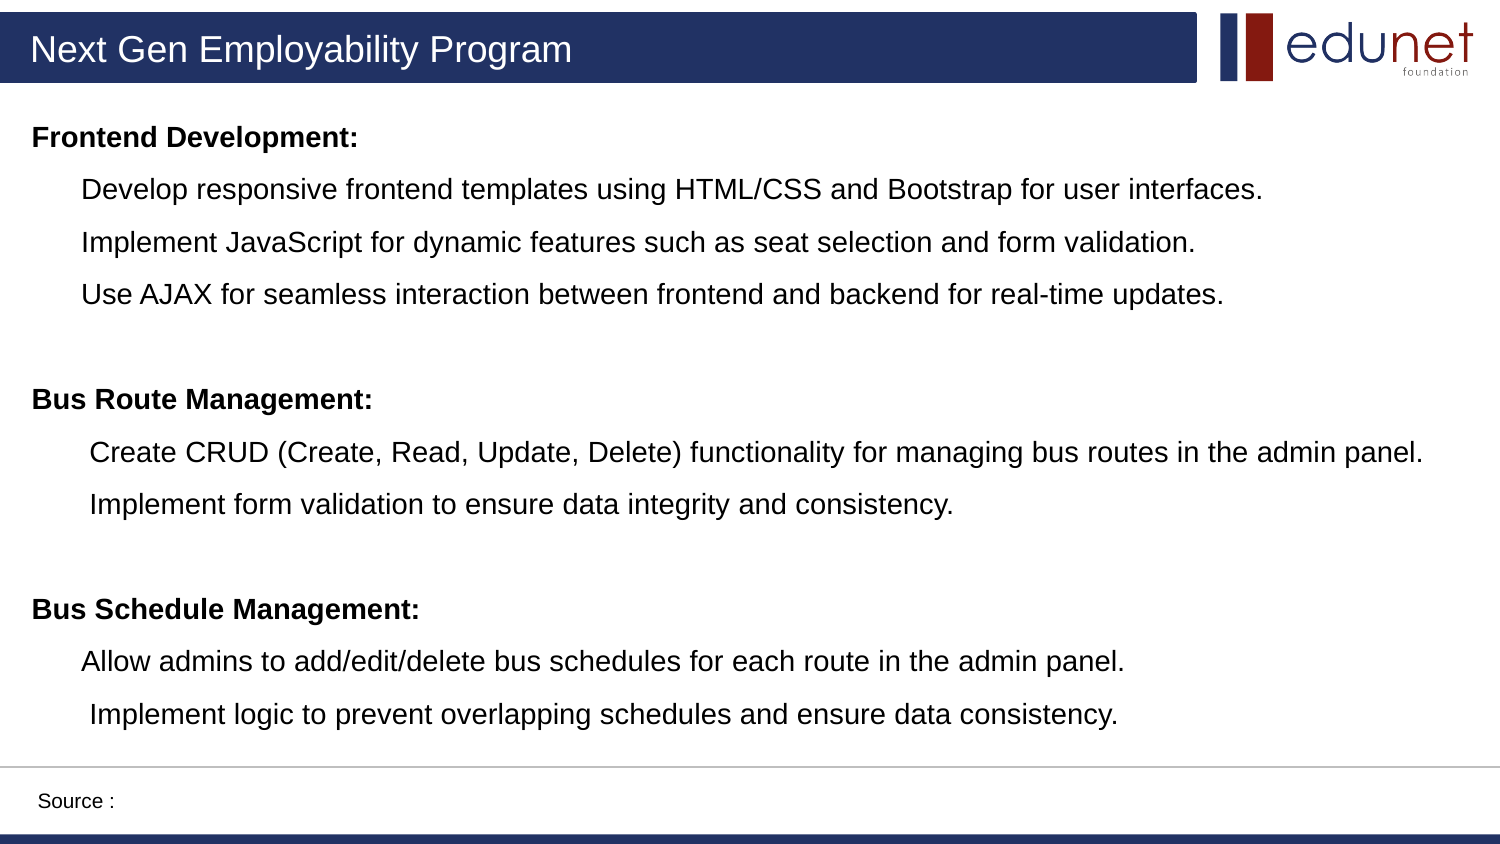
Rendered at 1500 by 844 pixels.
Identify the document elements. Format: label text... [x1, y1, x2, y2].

text_box Frontend Development: Develop responsive frontend templates using HTML/CSS and Bootstrap for user interfaces. Implement JavaScript for dynamic features such as seat selection and form validation. Use AJAX for seamless interaction between frontend and backend for real-time updates. Bus Route Management: Create CRUD (Create, Read, Update, Delete) functionality for managing bus routes in the admin panel. Implement form validation to ensure data integrity and consistency. Bus Schedule Management: Allow admins to add/edit/delete bus schedules for each route in the admin panel. Implement logic to prevent overlapping schedules and ensure data consistency. [0, 93, 1500, 738]
text_box Source : [22, 776, 139, 826]
picture [1279, 14, 1482, 83]
